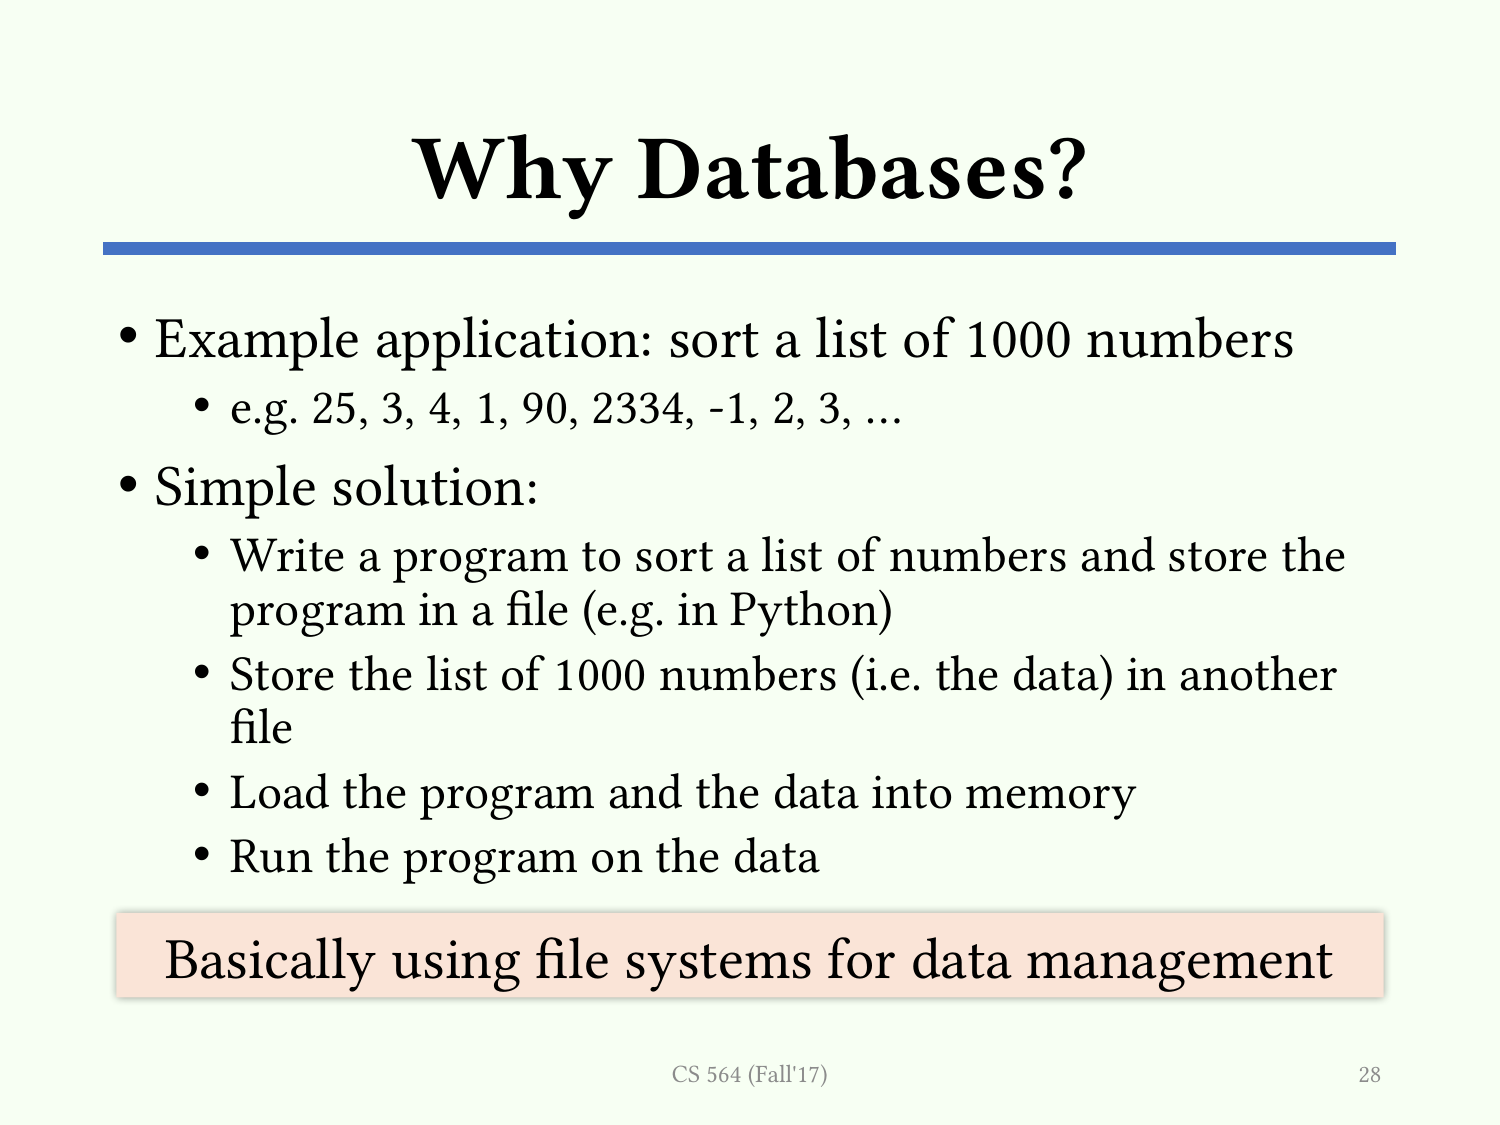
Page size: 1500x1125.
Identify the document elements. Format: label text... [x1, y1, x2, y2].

slide_number 28 [1059, 1042, 1397, 1103]
title Why Databases? [103, 59, 1397, 278]
list Example application: sort a list of 1000 numbers e.g. 25, 3, 4, 1, 90, 2334, -1, 2, 3, … Simple solution: Write a program to sort a list of numbers and store the program in a file (e.g. in Python) Store the list of 1000 numbers (i.e. the data) in another file Load the program and the data into memory Run the program on the data [103, 299, 1397, 1014]
footer CS 564 (Fall'17) [496, 1042, 1004, 1103]
text_box Basically using file systems for data management [116, 912, 1384, 998]
